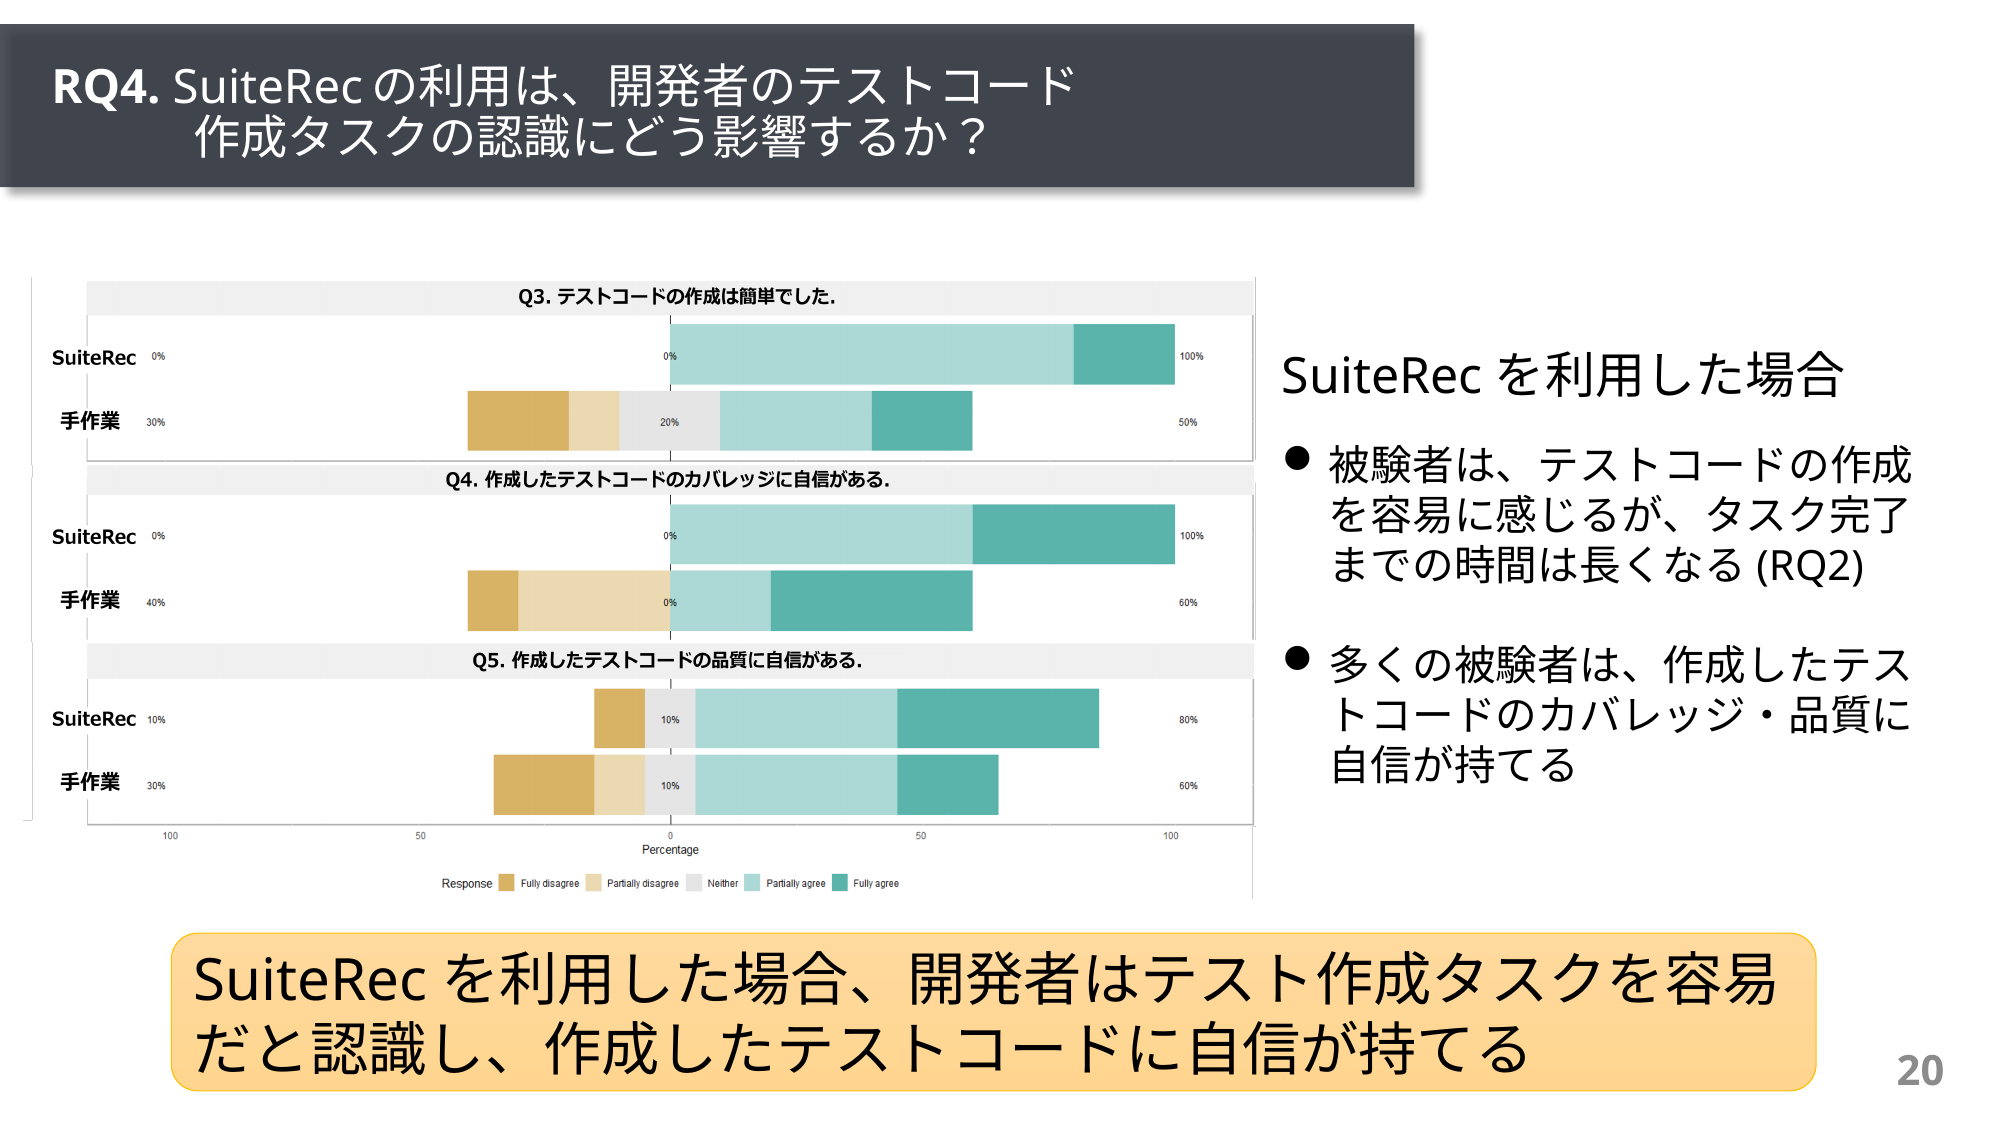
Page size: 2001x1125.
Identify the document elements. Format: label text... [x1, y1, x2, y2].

text_box SuiteRecを利用した場合 被験者は、テストコードの作成を容易に感じるが、タスク完了までの時間は長くなる(RQ2) 多くの被験者は、作成したテストコードのカバレッジ・品質に自信が持てる [1267, 336, 1936, 796]
text_box SuiteRecを利用した場合、開発者はテスト作成タスクを容易だと認識し、作成したテストコードに自信が持てる [170, 932, 1817, 1092]
picture [23, 277, 1256, 900]
title RQ4. SuiteRecの利用は、開発者のテストコード 作成タスクの認識にどう影響するか？ [36, 54, 1425, 174]
